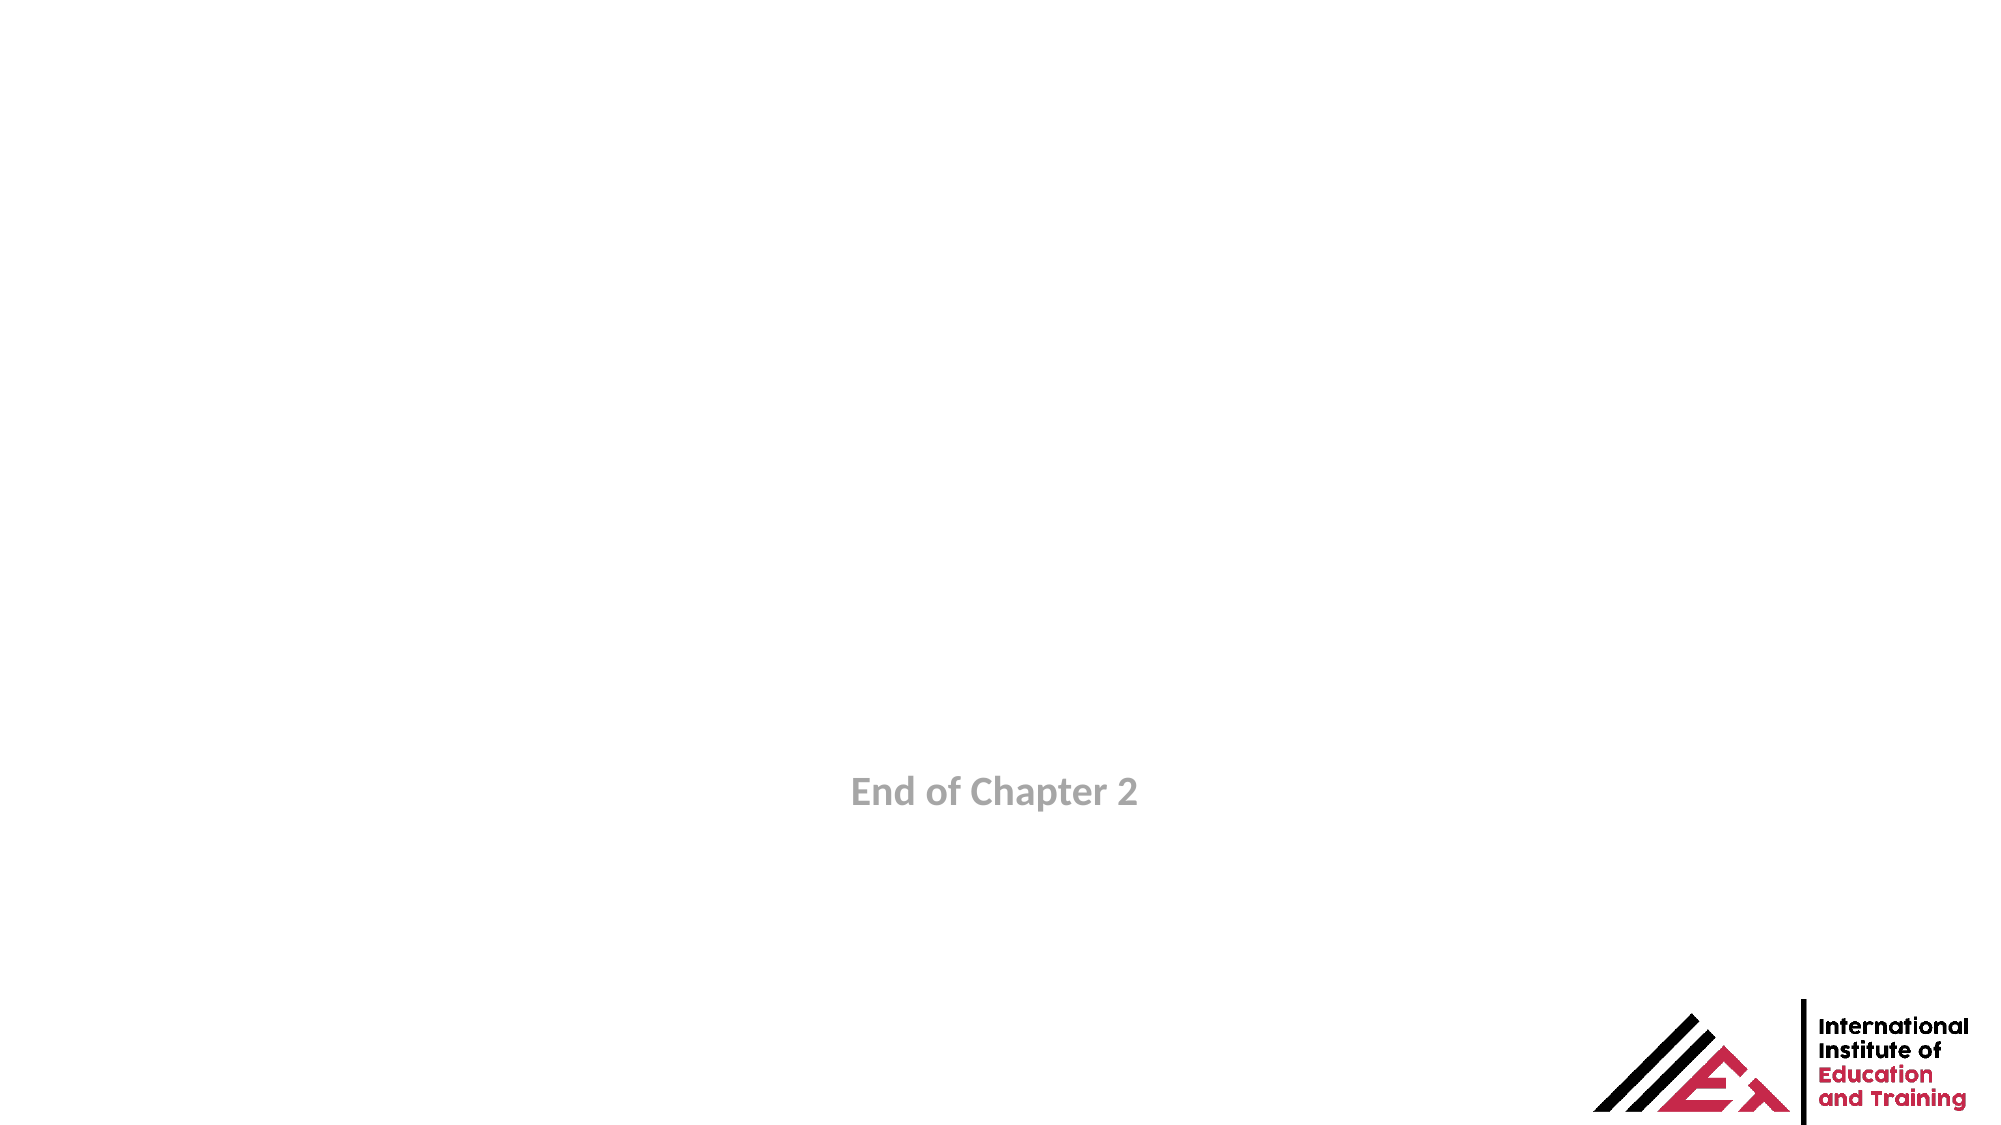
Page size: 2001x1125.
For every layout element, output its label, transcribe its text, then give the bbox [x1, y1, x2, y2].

list End of Chapter 2 [137, 265, 1863, 822]
picture [1593, 999, 1968, 1125]
